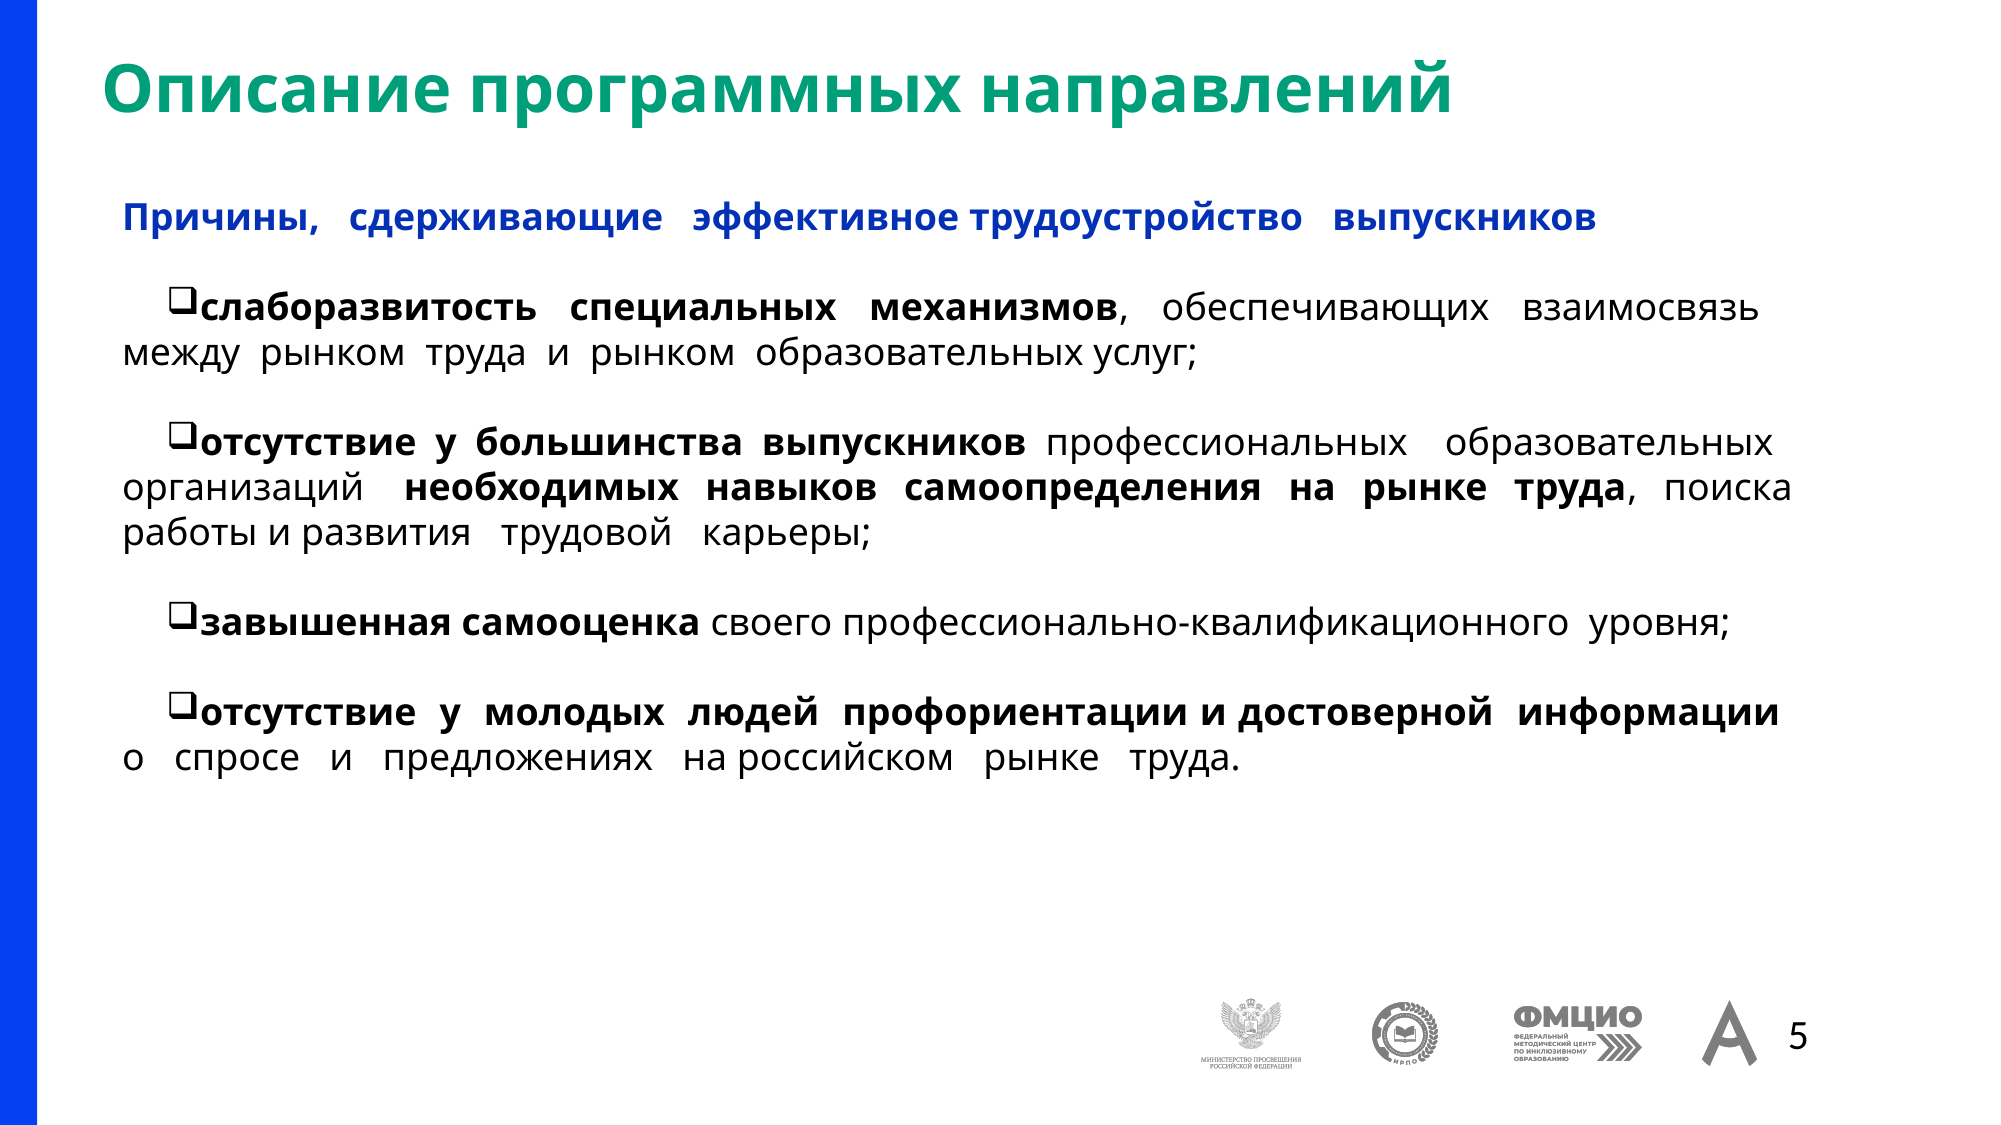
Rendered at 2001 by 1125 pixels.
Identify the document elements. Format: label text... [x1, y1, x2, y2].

picture [1514, 1006, 1642, 1061]
picture [1702, 1000, 1757, 1066]
text_box [0, 0, 38, 1125]
text_box Причины, сдерживающие эффективное трудоустройство выпускников слаборазвитость специальных механизмов, обеспечивающих взаимосвязь между рынком труда и рынком образовательных услуг; отсутствие у большинства выпускников профессиональных образовательных организаций необходимых навыков самоопределения на рынке труда, поиска работы и развития трудовой карьеры; завышенная самооценка своего профессионально-квалификационного уровня; отсутствие у молодых людей профориентации и достоверной информации о спросе и предложениях на российском рынке труда. [107, 185, 1808, 831]
picture [1372, 1002, 1438, 1065]
title Описание программных направлений [101, 59, 1891, 133]
picture [1201, 998, 1301, 1069]
